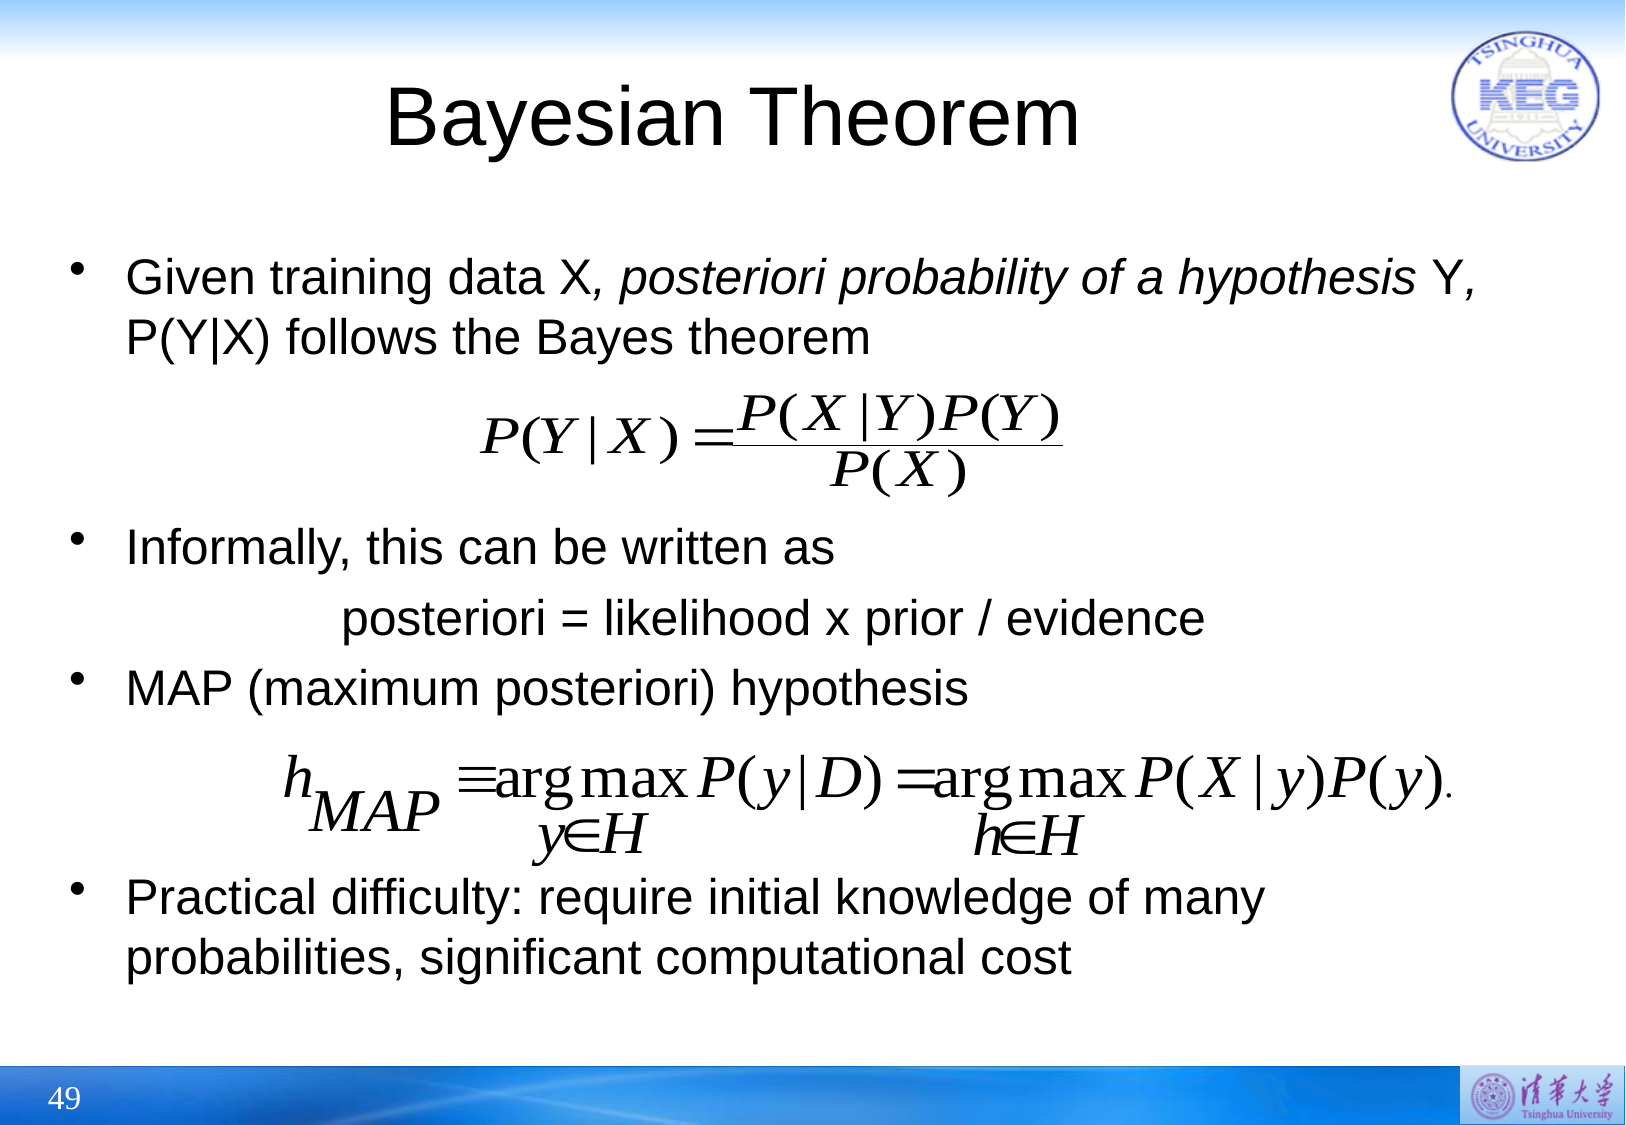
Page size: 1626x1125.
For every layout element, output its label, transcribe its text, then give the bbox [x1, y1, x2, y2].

picture [1450, 30, 1604, 163]
list Given training data X, posteriori probability of a hypothesis Y, P(Y|X) follows the Bayes theorem Informally, this can be written as posteriori = likelihood x prior / evidence MAP (maximum posteriori) hypothesis Practical difficulty: require initial knowledge of many probabilities, significant computational cost [53, 237, 1558, 1063]
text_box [276, 745, 1458, 874]
picture [0, 1065, 1625, 1125]
title Bayesian Theorem [316, 62, 1150, 163]
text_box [472, 387, 1071, 505]
